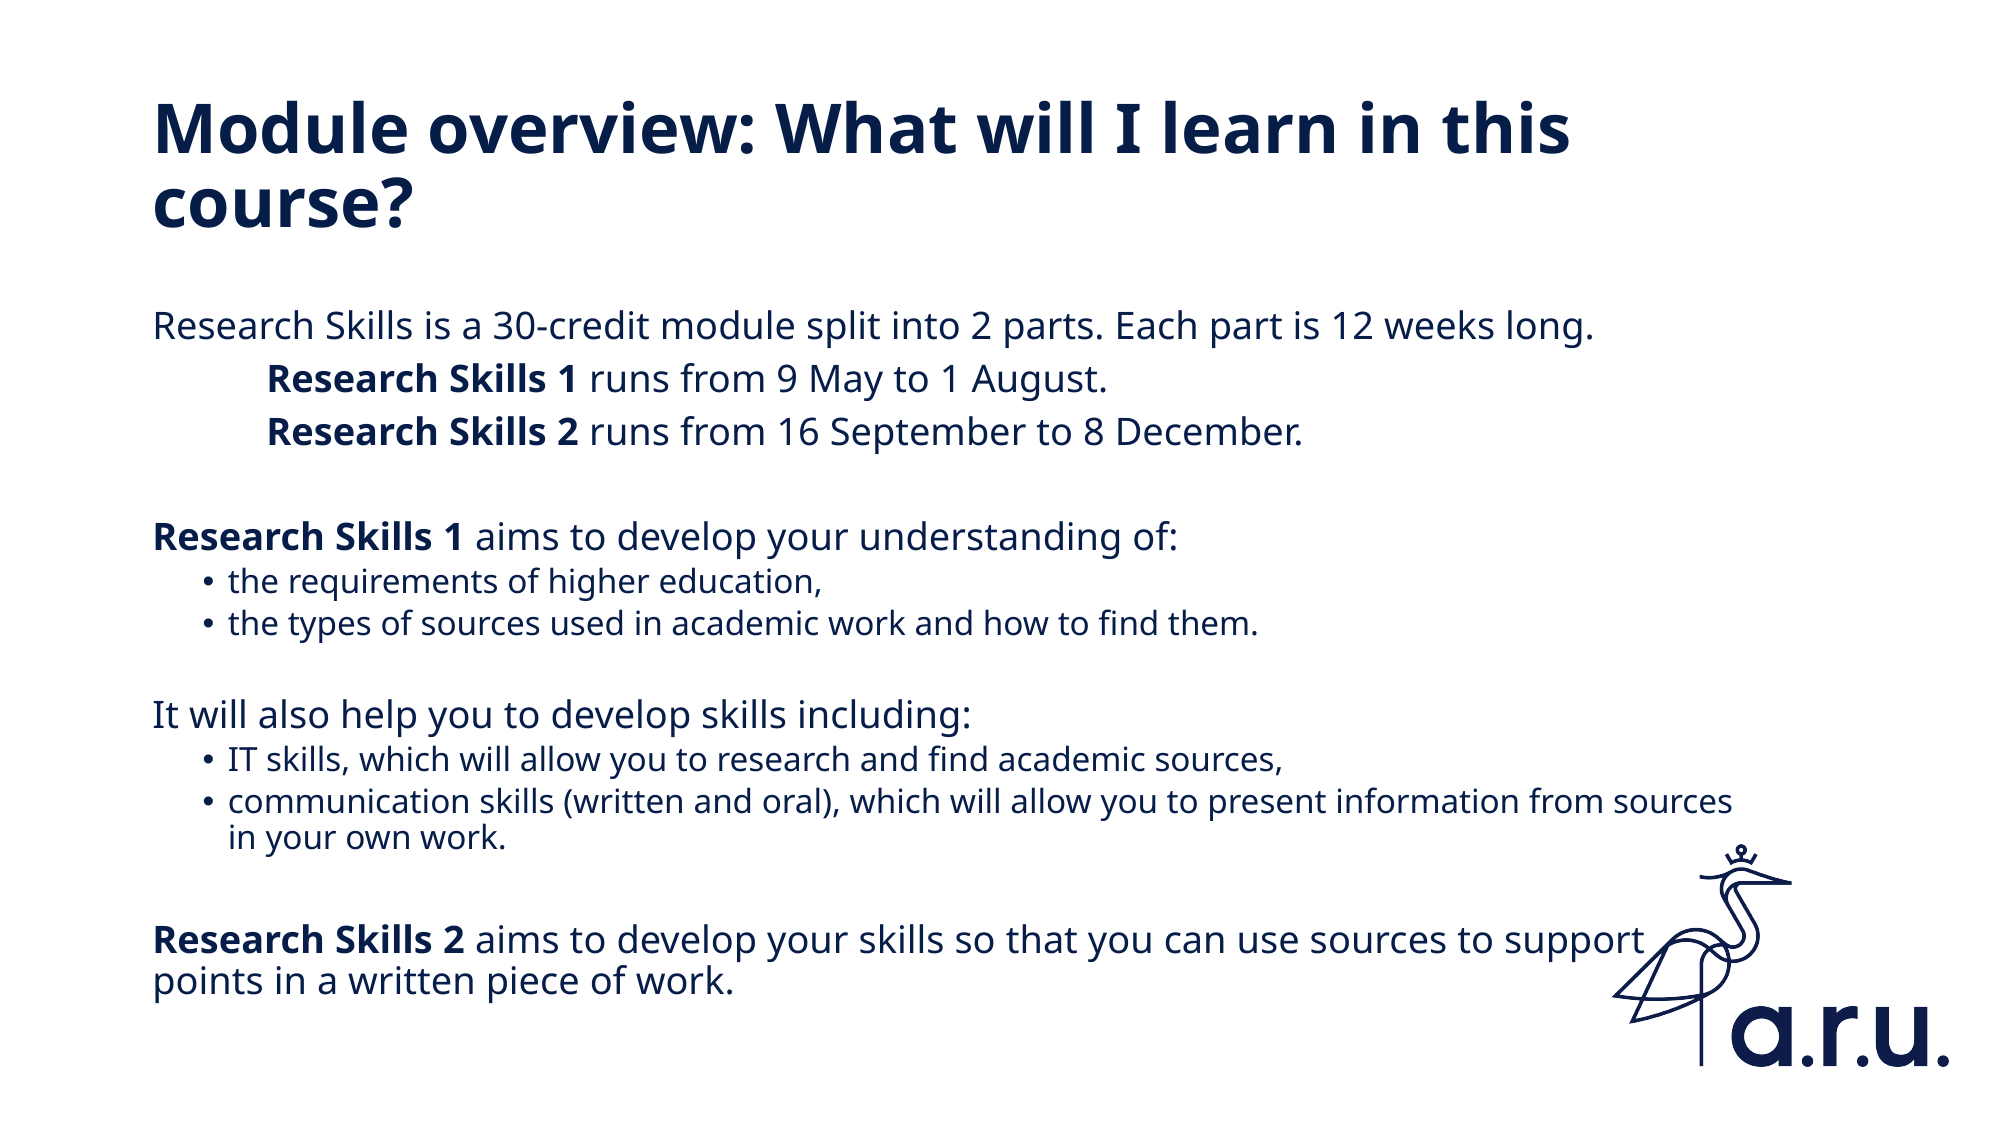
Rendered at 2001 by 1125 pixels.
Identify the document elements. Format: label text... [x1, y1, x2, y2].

title Module overview: What will I learn in this course? [137, 59, 1863, 278]
list Research Skills is a 30-credit module split into 2 parts. Each part is 12 weeks long. Research Skills 1 runs from 9 May to 1 August. Research Skills 2 runs from 16 September to 8 December. Research Skills 1 aims to develop your understanding of: the requirements of higher education, the types of sources used in academic work and how to find them. It will also help you to develop skills including: IT skills, which will allow you to research and find academic sources, communication skills (written and oral), which will allow you to present information from sources in your own work. Research Skills 2 aims to develop your skills so that you can use sources to support points in a written piece of work. [137, 299, 1774, 1014]
picture [1611, 844, 1949, 1067]
